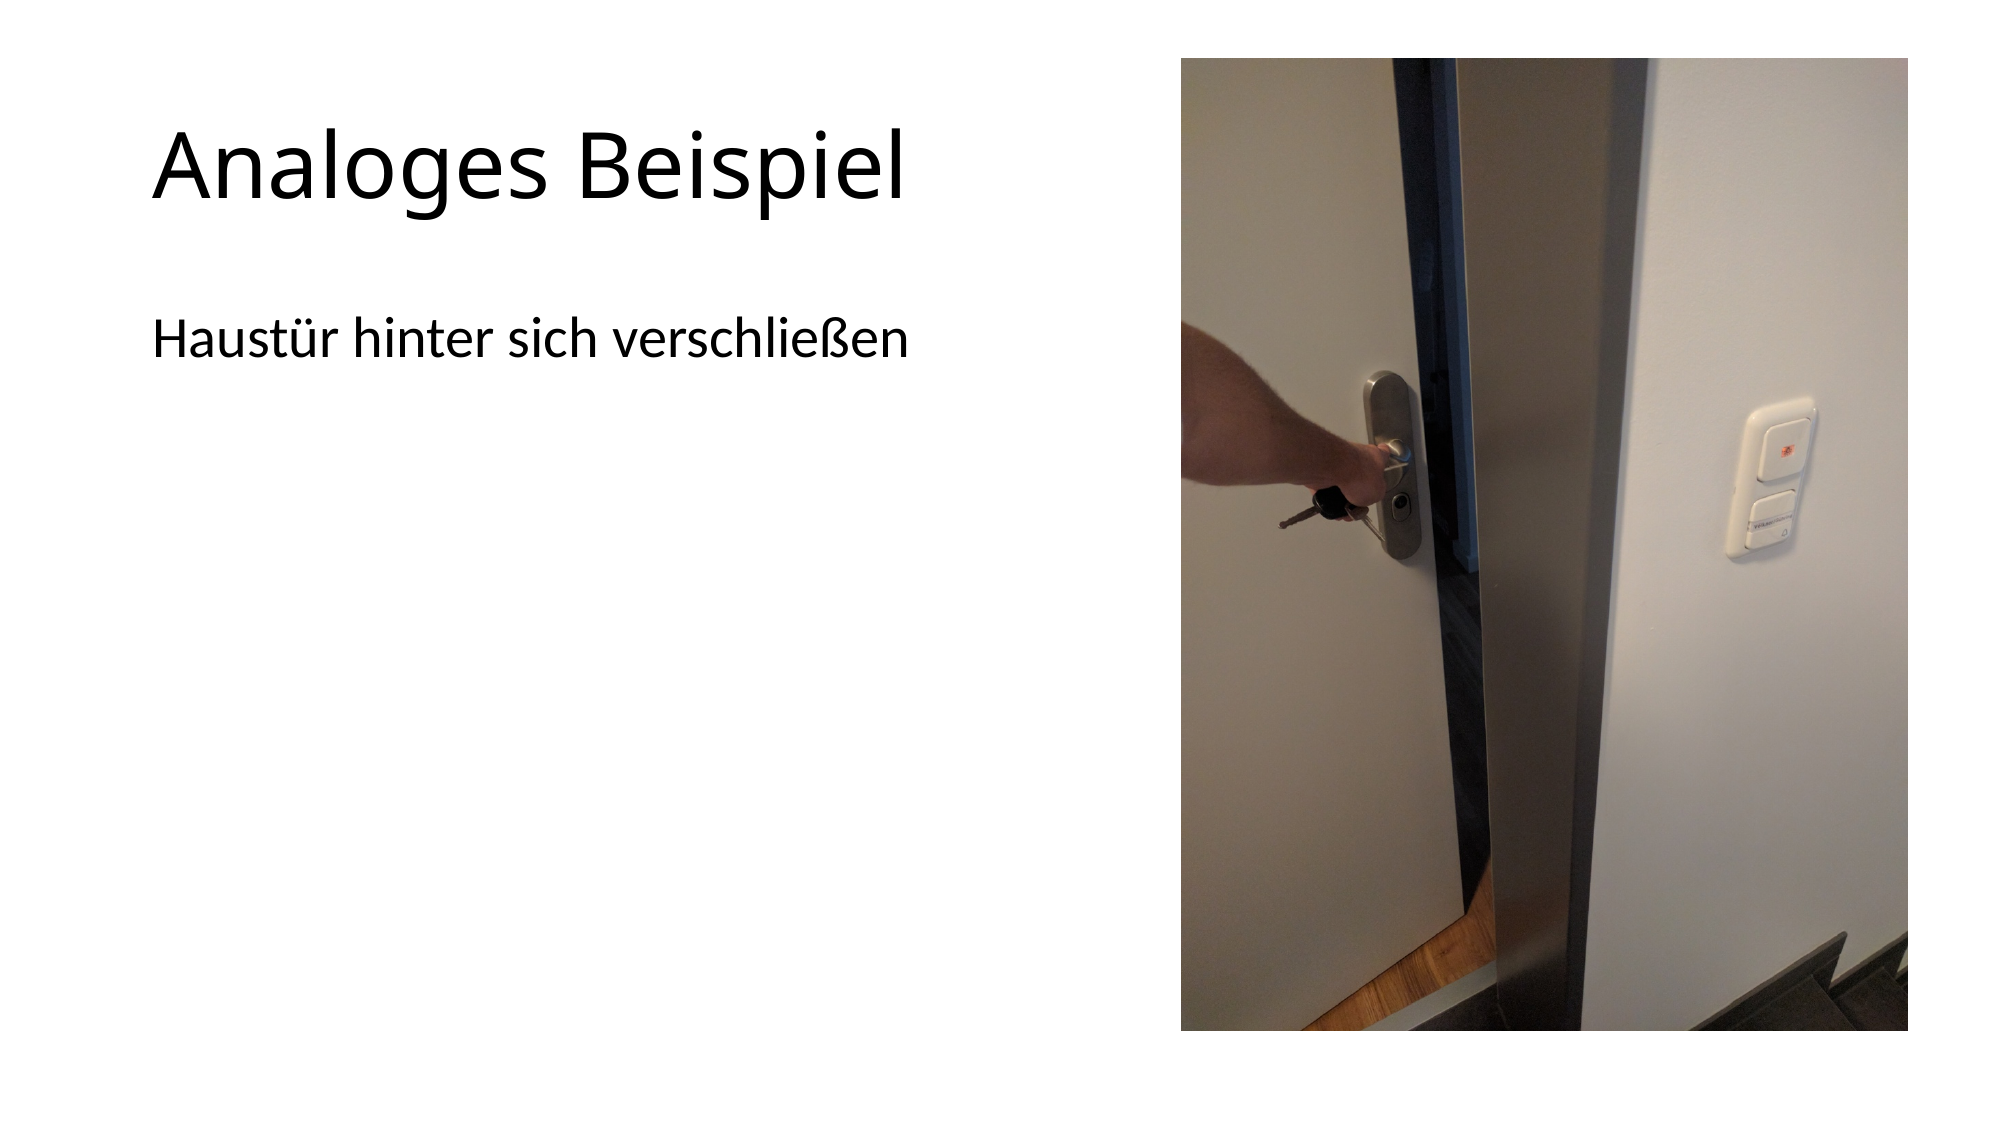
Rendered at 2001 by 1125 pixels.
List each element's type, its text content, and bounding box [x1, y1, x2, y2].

title Analoges Beispiel [137, 59, 1181, 278]
list Haustür hinter sich verschließen [137, 299, 1181, 1014]
picture [1181, 58, 1908, 1031]
